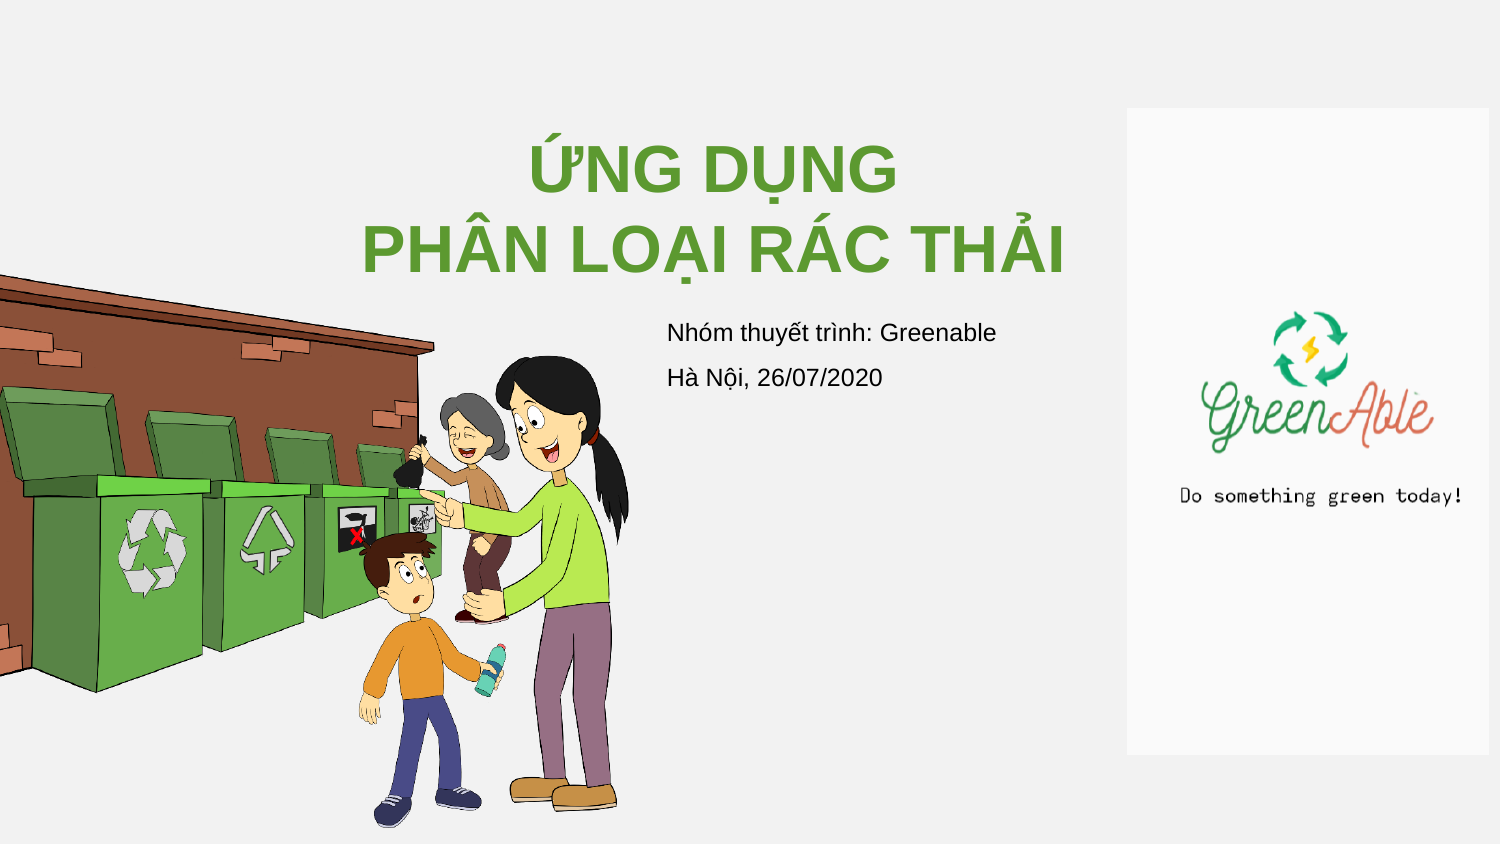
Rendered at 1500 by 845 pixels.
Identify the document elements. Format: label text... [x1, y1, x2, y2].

text_box Nhóm thuyết trình: Greenable Hà Nội, 26/07/2020 [660, 295, 1040, 397]
picture [0, 253, 656, 844]
picture [1127, 108, 1489, 755]
text_box ỨNG DỤNG PHÂN LOẠI RÁC THẢI [300, 38, 1128, 293]
